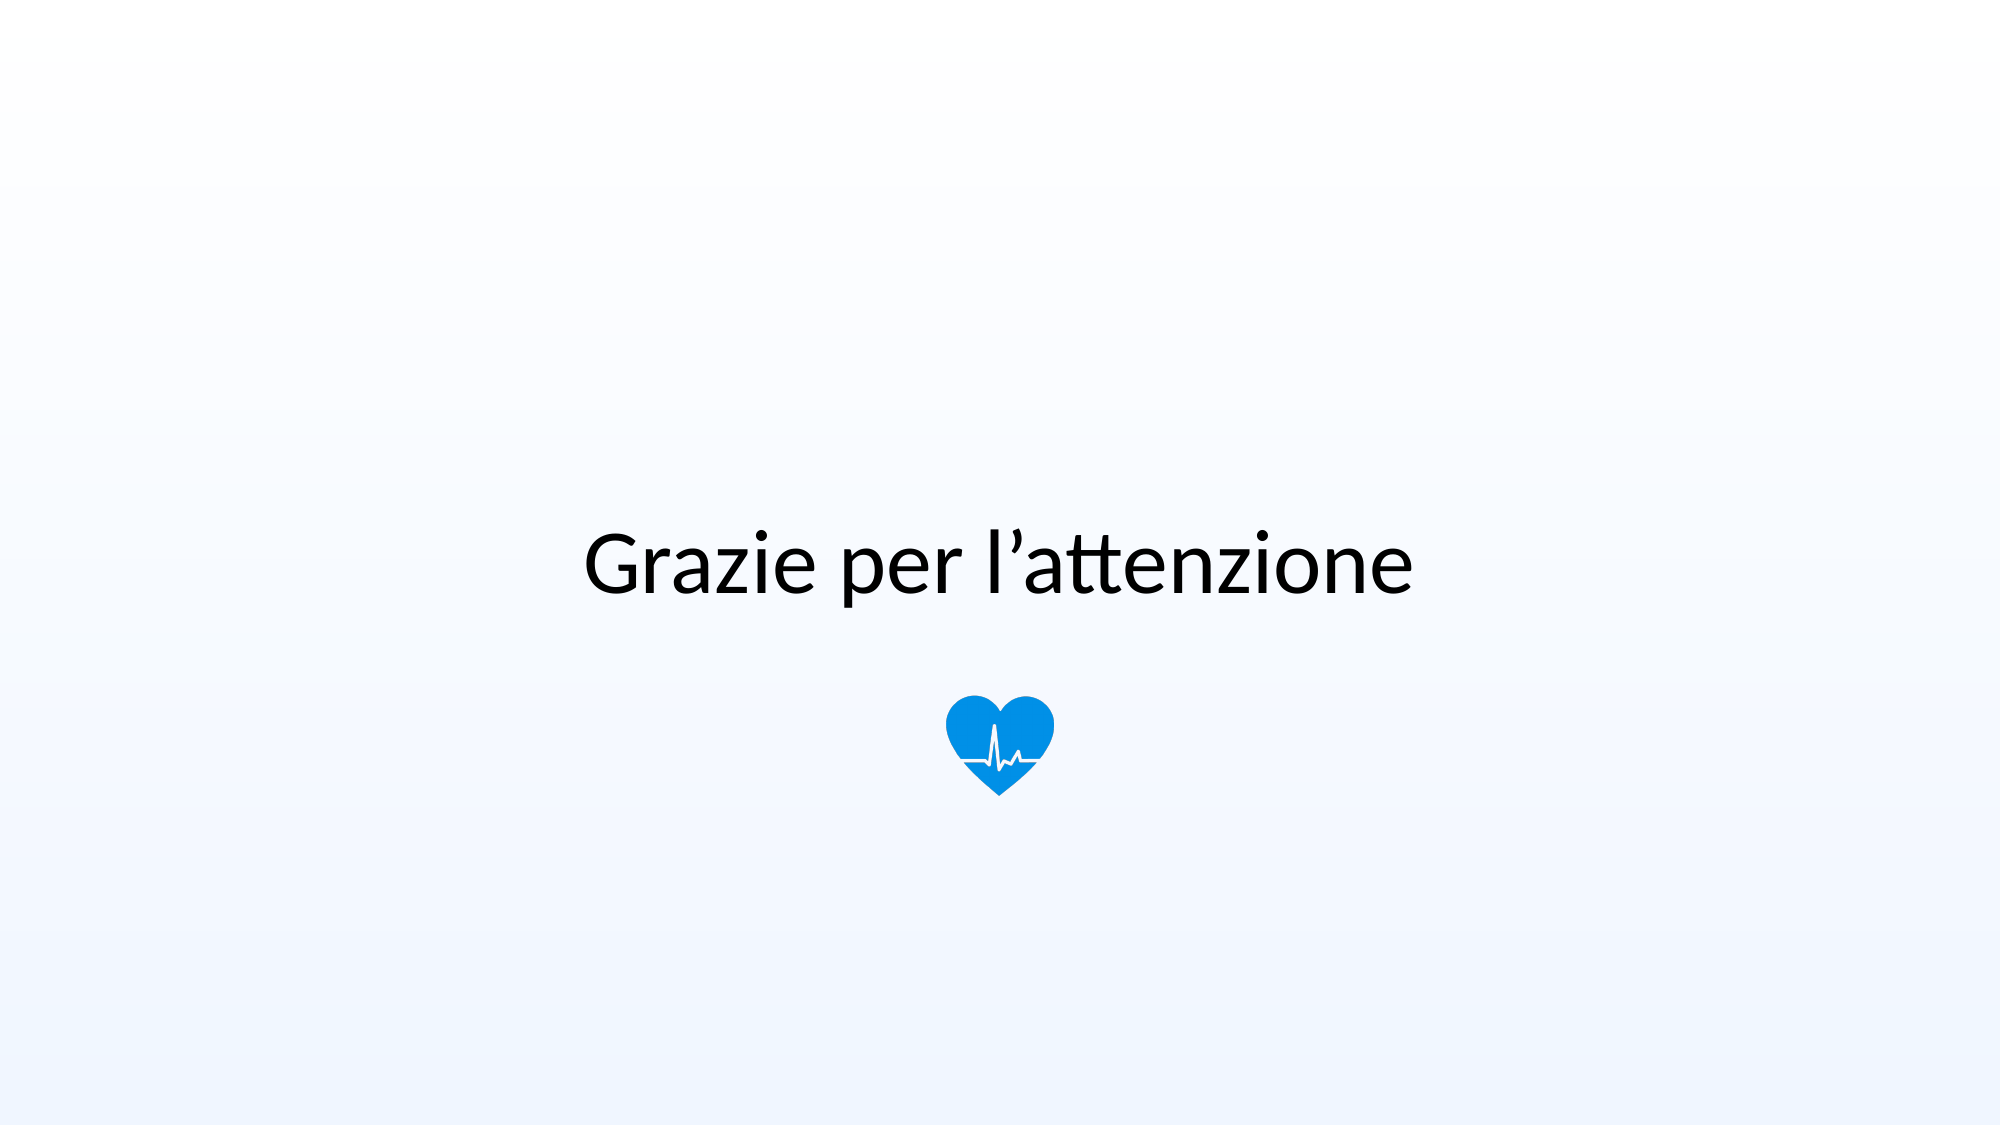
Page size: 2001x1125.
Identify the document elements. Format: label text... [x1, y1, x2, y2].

picture [946, 694, 1054, 797]
text_box Grazie per l’attenzione [568, 494, 1432, 620]
